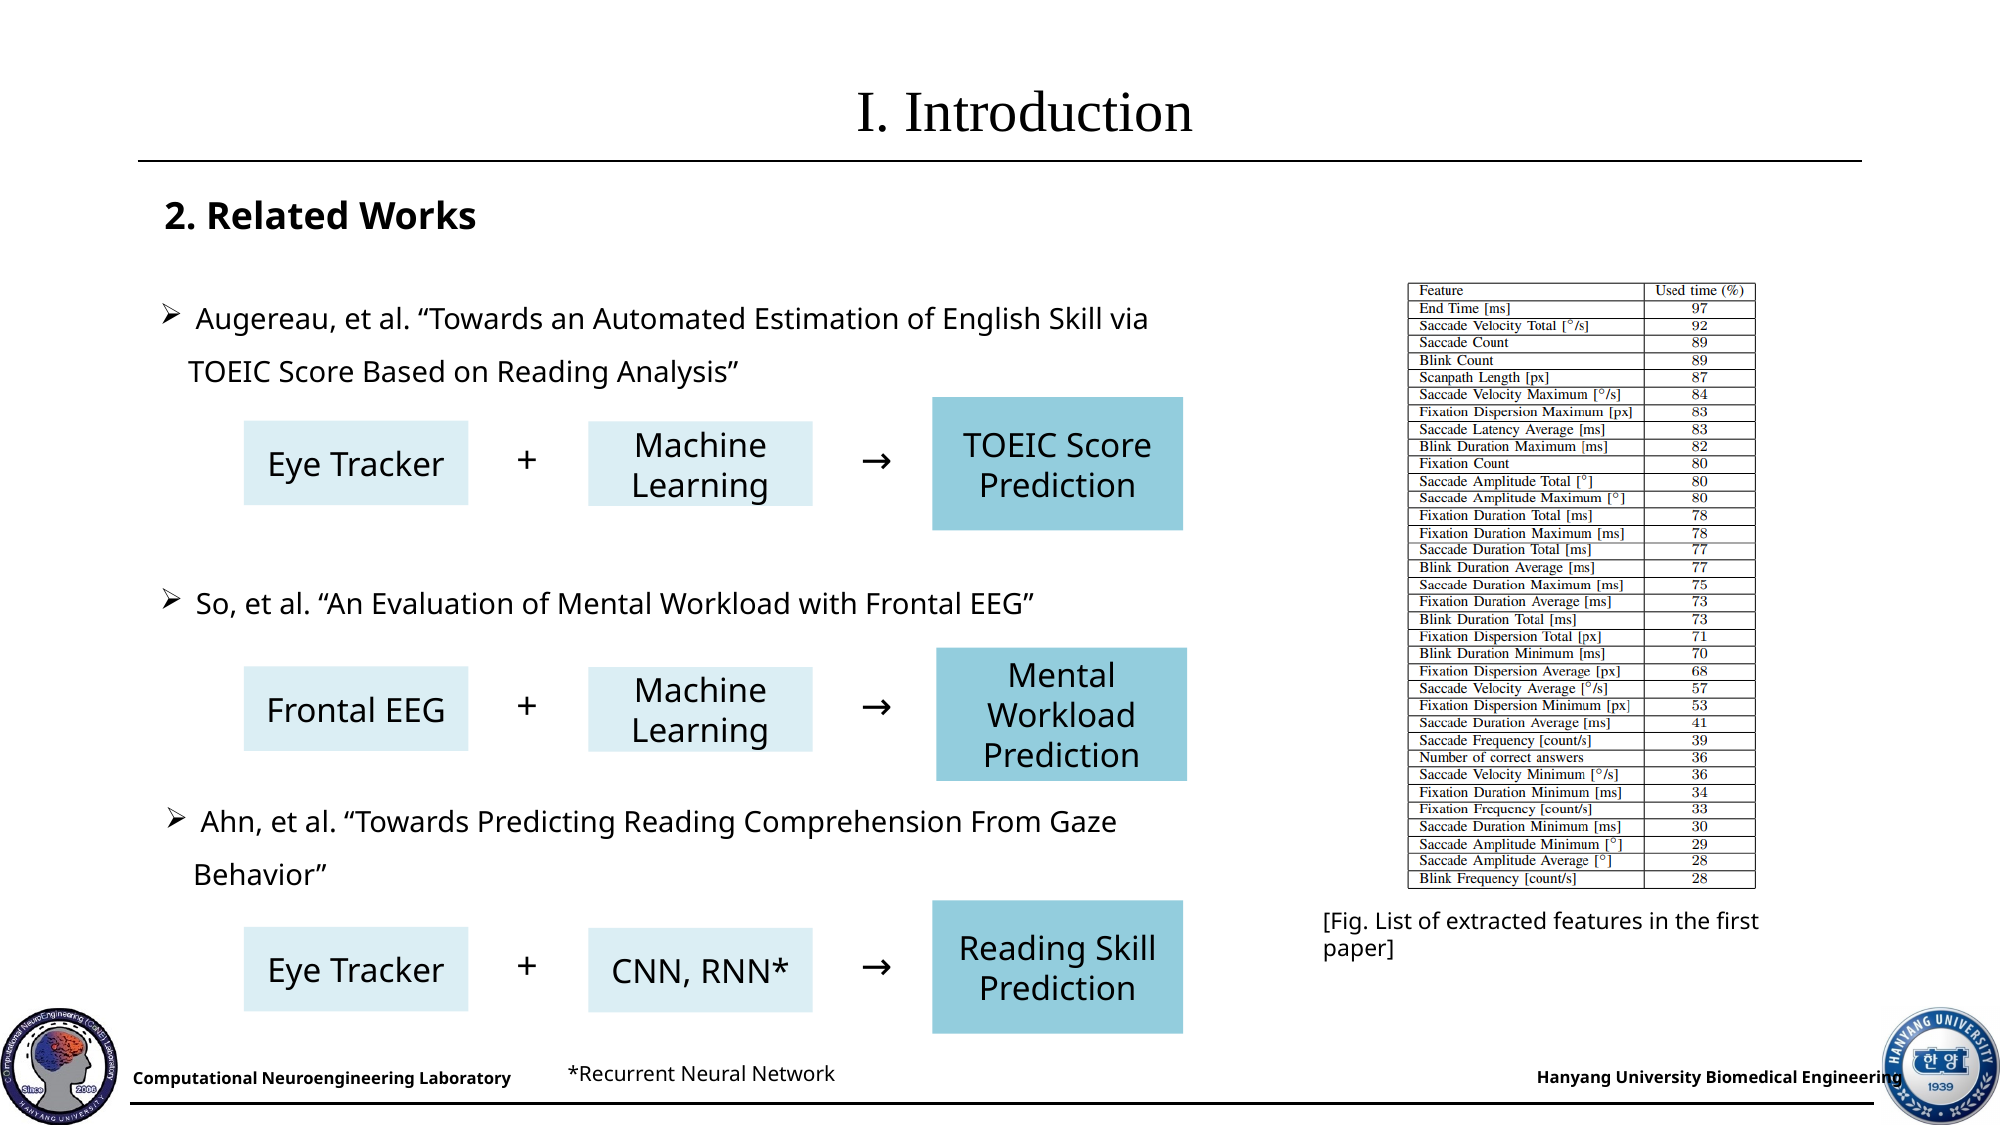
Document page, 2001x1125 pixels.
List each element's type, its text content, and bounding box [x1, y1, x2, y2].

text_box 2. Related Works [149, 184, 906, 245]
text_box + [501, 674, 561, 734]
text_box → [846, 934, 906, 995]
text_box + [501, 428, 561, 489]
text_box Machine Learning [586, 665, 815, 754]
text_box Machine Learning [586, 419, 815, 508]
text_box Frontal EEG [242, 664, 470, 753]
text_box Reading Skill Prediction [930, 898, 1185, 1004]
text_box Eye Tracker [242, 419, 470, 507]
text_box + [501, 934, 561, 995]
text_box Ahn, et al. “Towards Predicting Reading Comprehension From Gaze Behavior” [150, 778, 1184, 899]
text_box So, et al. “An Evaluation of Mental Workload with Frontal EEG” [145, 560, 1083, 628]
text_box Eye Tracker [242, 925, 470, 1004]
text_box [Fig. List of extracted features in the first paper] [1308, 898, 1839, 969]
text_box Mental Workload Prediction [934, 646, 1189, 783]
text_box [0, 1006, 2000, 1125]
text_box Augereau, et al. “Towards an Automated Estimation of English Skill via TOEIC Score Based on Reading Analysis” [145, 275, 1184, 396]
picture [1403, 278, 1764, 897]
text_box → [846, 674, 906, 734]
text_box TOEIC Score Prediction [930, 395, 1185, 532]
text_box → [846, 428, 906, 489]
title I. Introduction [149, 30, 1900, 185]
text_box CNN, RNN* [586, 926, 815, 1004]
